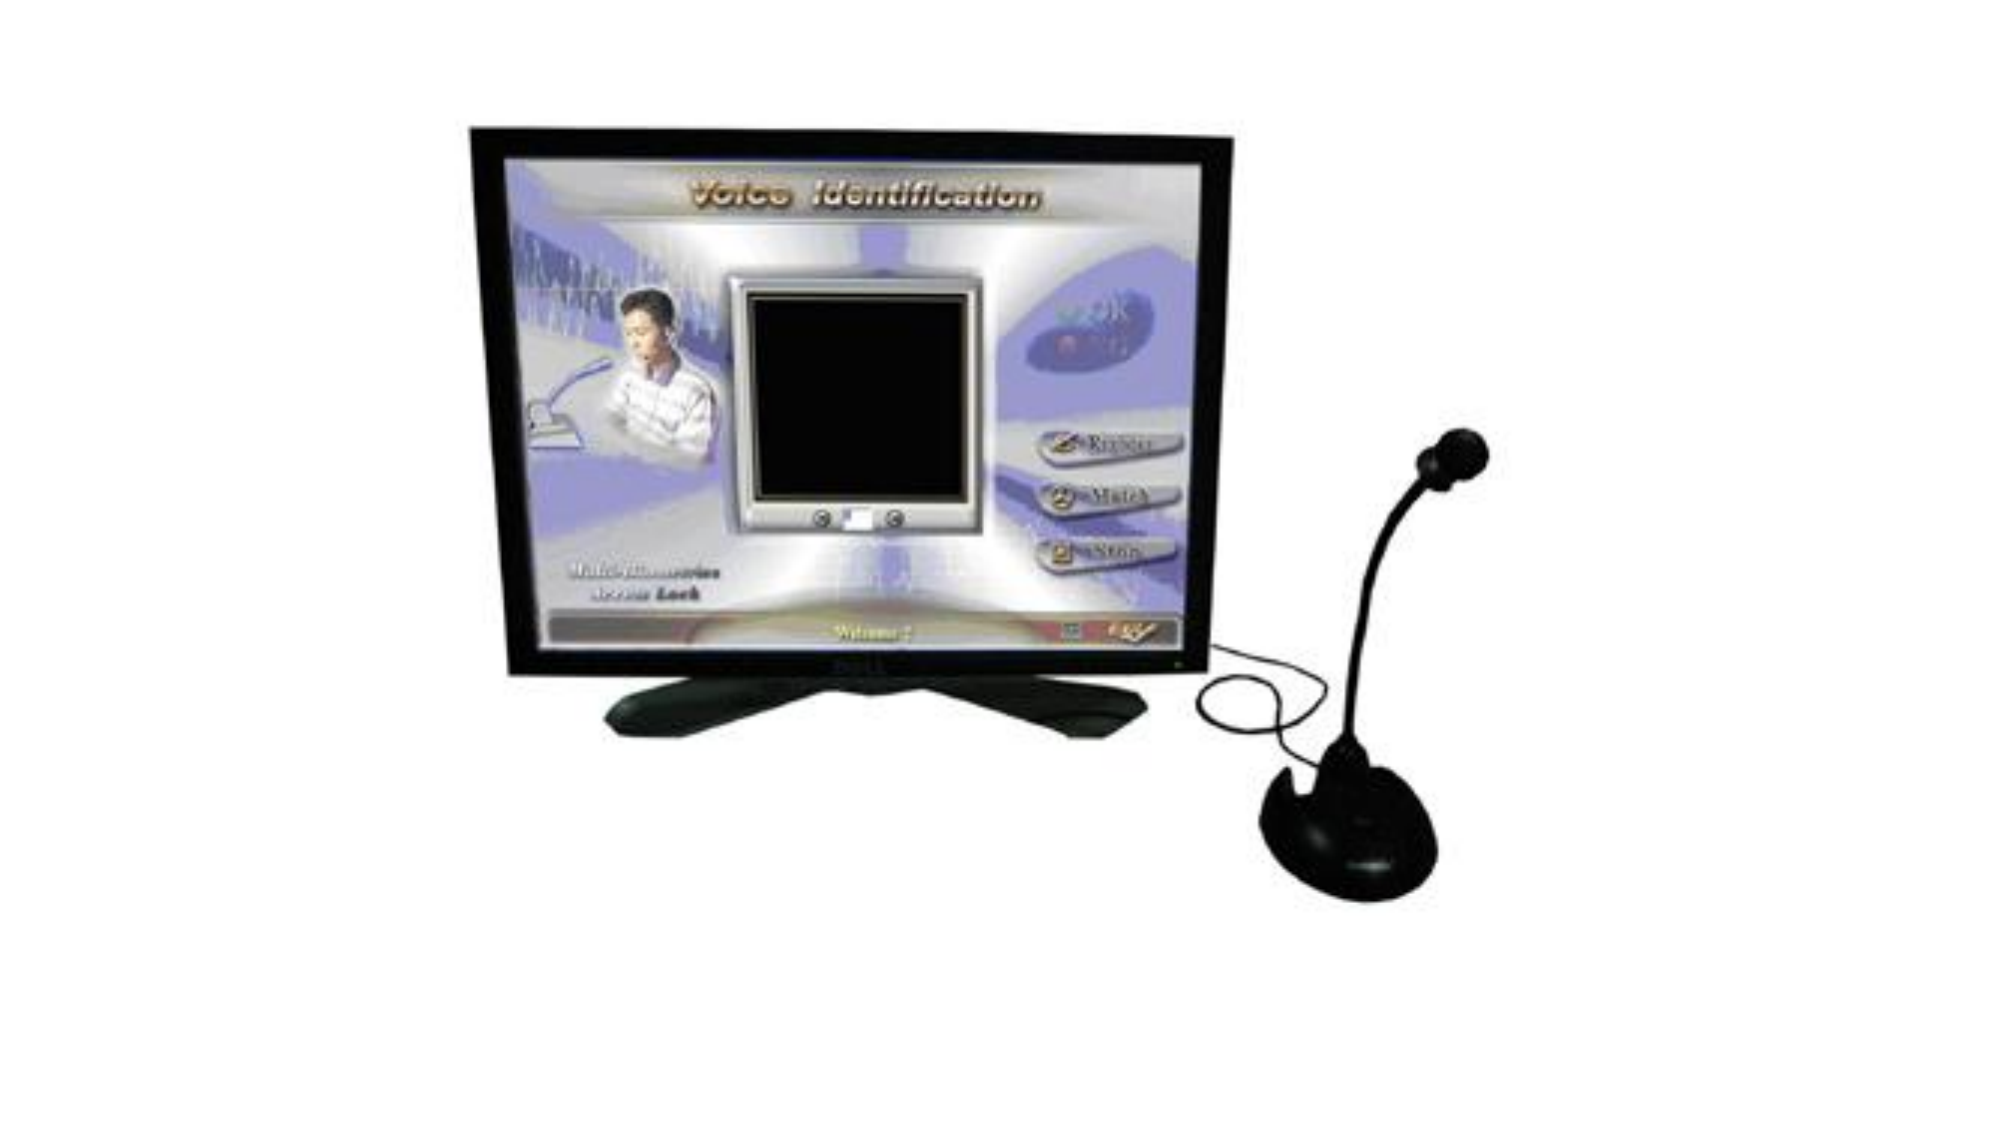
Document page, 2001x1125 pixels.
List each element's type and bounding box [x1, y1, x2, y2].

picture [433, 97, 1535, 927]
